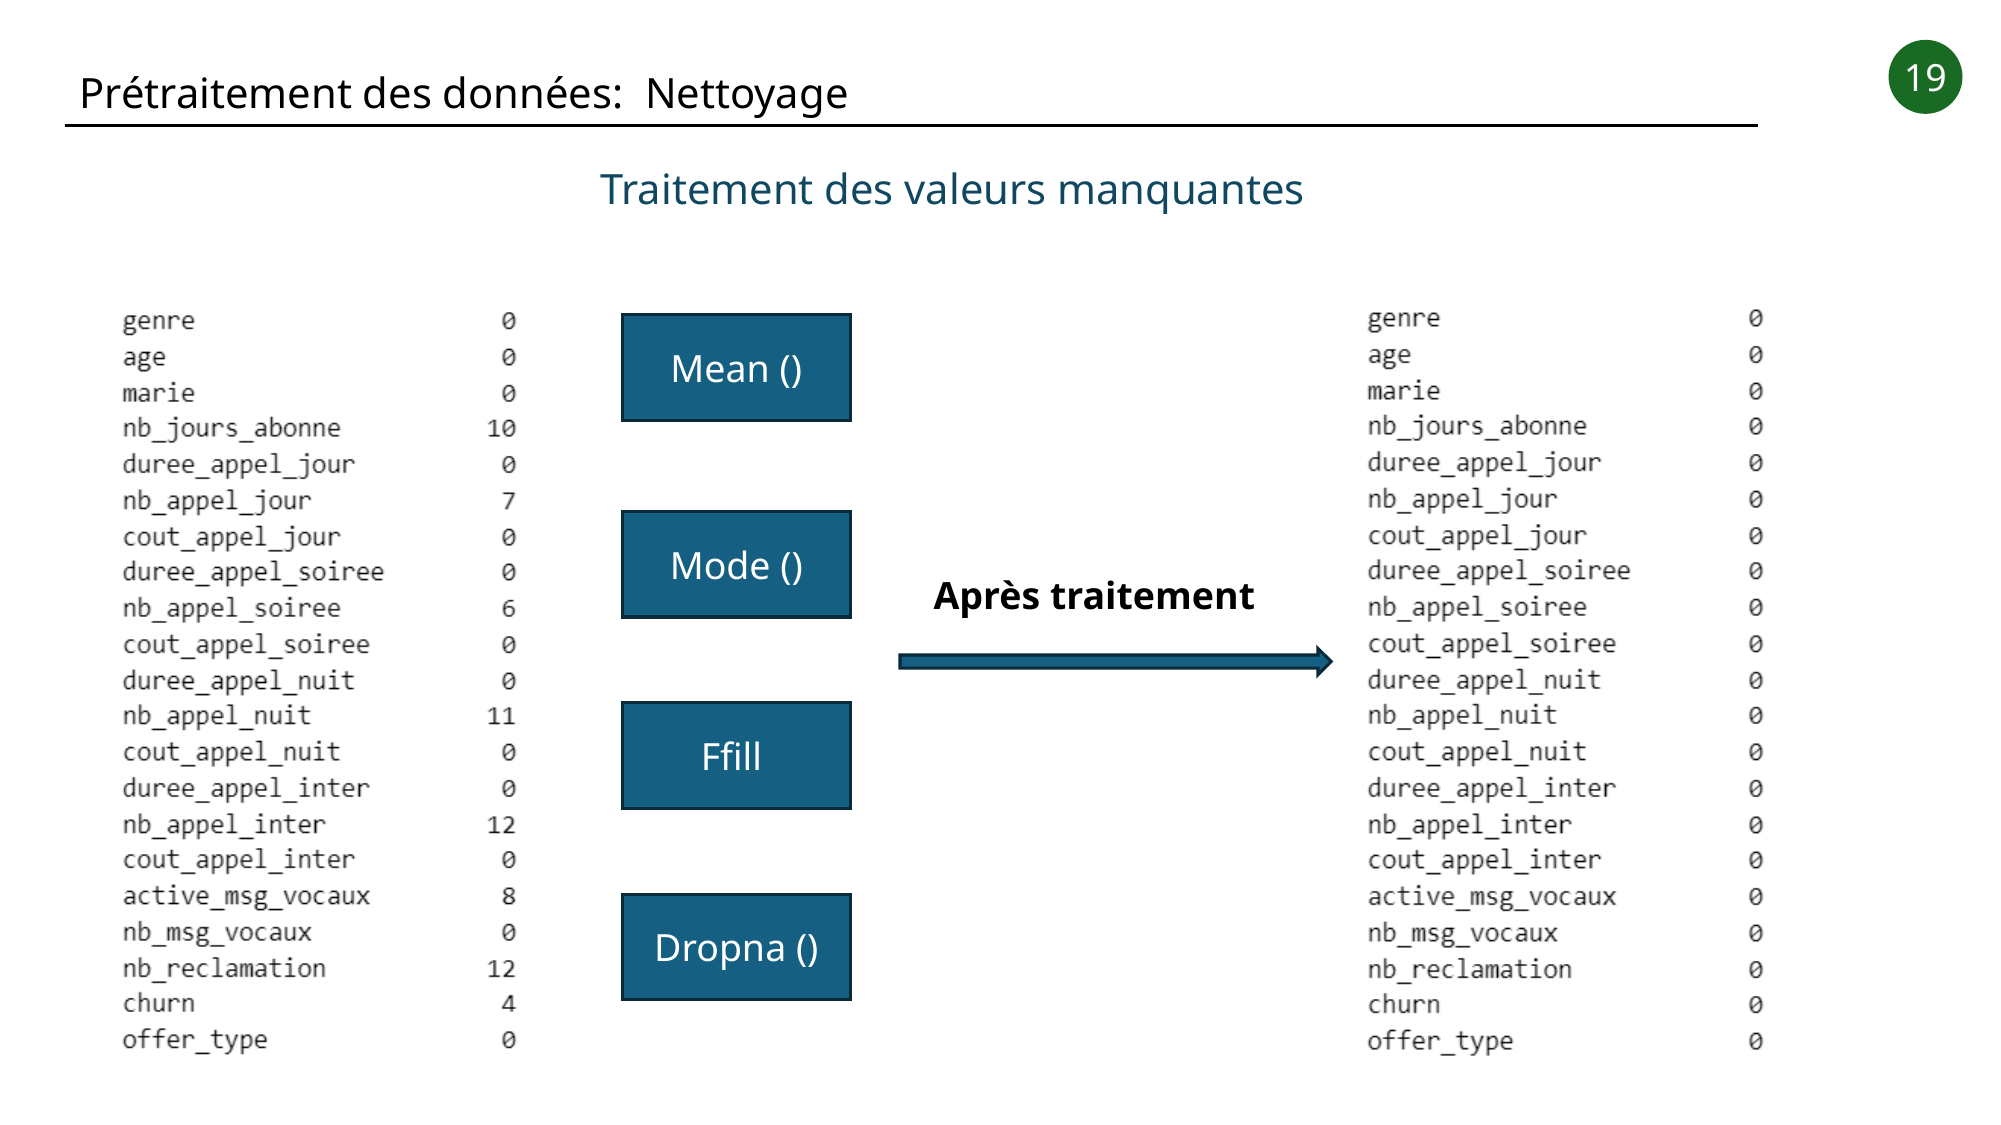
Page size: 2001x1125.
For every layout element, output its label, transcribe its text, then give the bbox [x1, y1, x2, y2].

text_box Traitement des valeurs manquantes [197, 155, 1718, 220]
text_box Mode () [693, 510, 852, 619]
picture [1359, 284, 1941, 1066]
text_box Après traitement [887, 564, 1302, 625]
text_box 19 [1886, 38, 1965, 116]
text_box Mean () [693, 313, 852, 422]
text_box Prétraitement des données: Nettoyage [64, 59, 1030, 124]
picture [111, 298, 693, 1066]
text_box Ffill [693, 701, 852, 810]
text_box [898, 644, 1334, 679]
text_box Dropna () [693, 893, 852, 1001]
